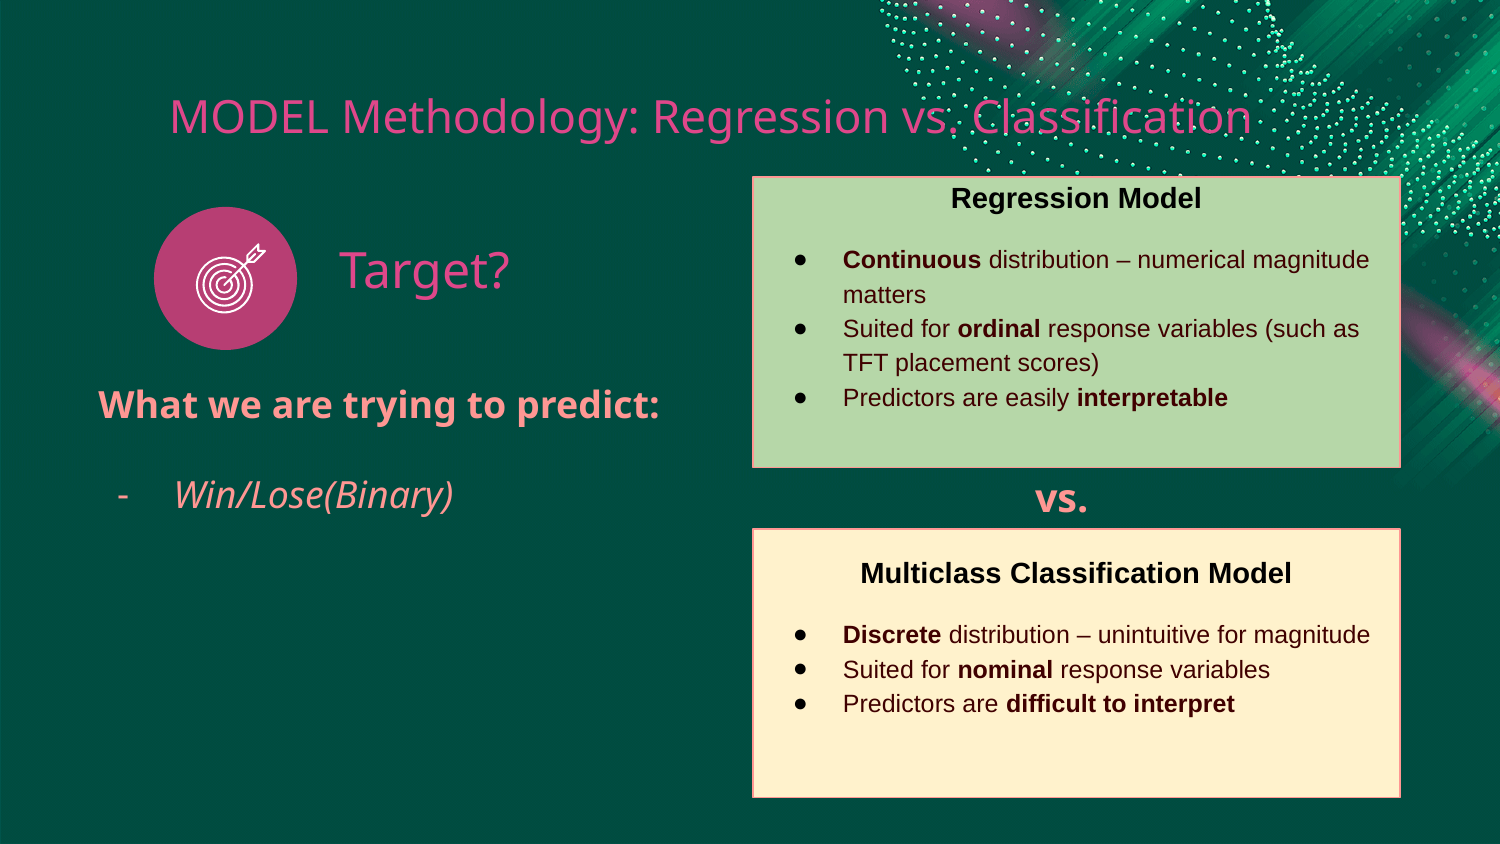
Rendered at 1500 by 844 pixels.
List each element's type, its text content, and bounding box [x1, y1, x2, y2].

text_box What we are trying to predict: Win/Lose(Binary) [83, 365, 731, 657]
text_box [153, 206, 298, 350]
text_box [195, 243, 266, 314]
text_box Regression Model Continuous distribution – numerical magnitude matters Suited for ordinal response variables (such as TFT placement scores) Predictors are easily interpretable [752, 176, 1401, 468]
title Target? [324, 223, 650, 314]
text_box vs. [1020, 458, 1134, 510]
picture [0, 0, 1500, 844]
text_box Multiclass Classification Model Discrete distribution – unintuitive for magnitude Suited for nominal response variables Predictors are difficult to interpret [752, 529, 1401, 798]
title MODEL Methodology: Regression vs. Classification [153, 72, 1446, 228]
